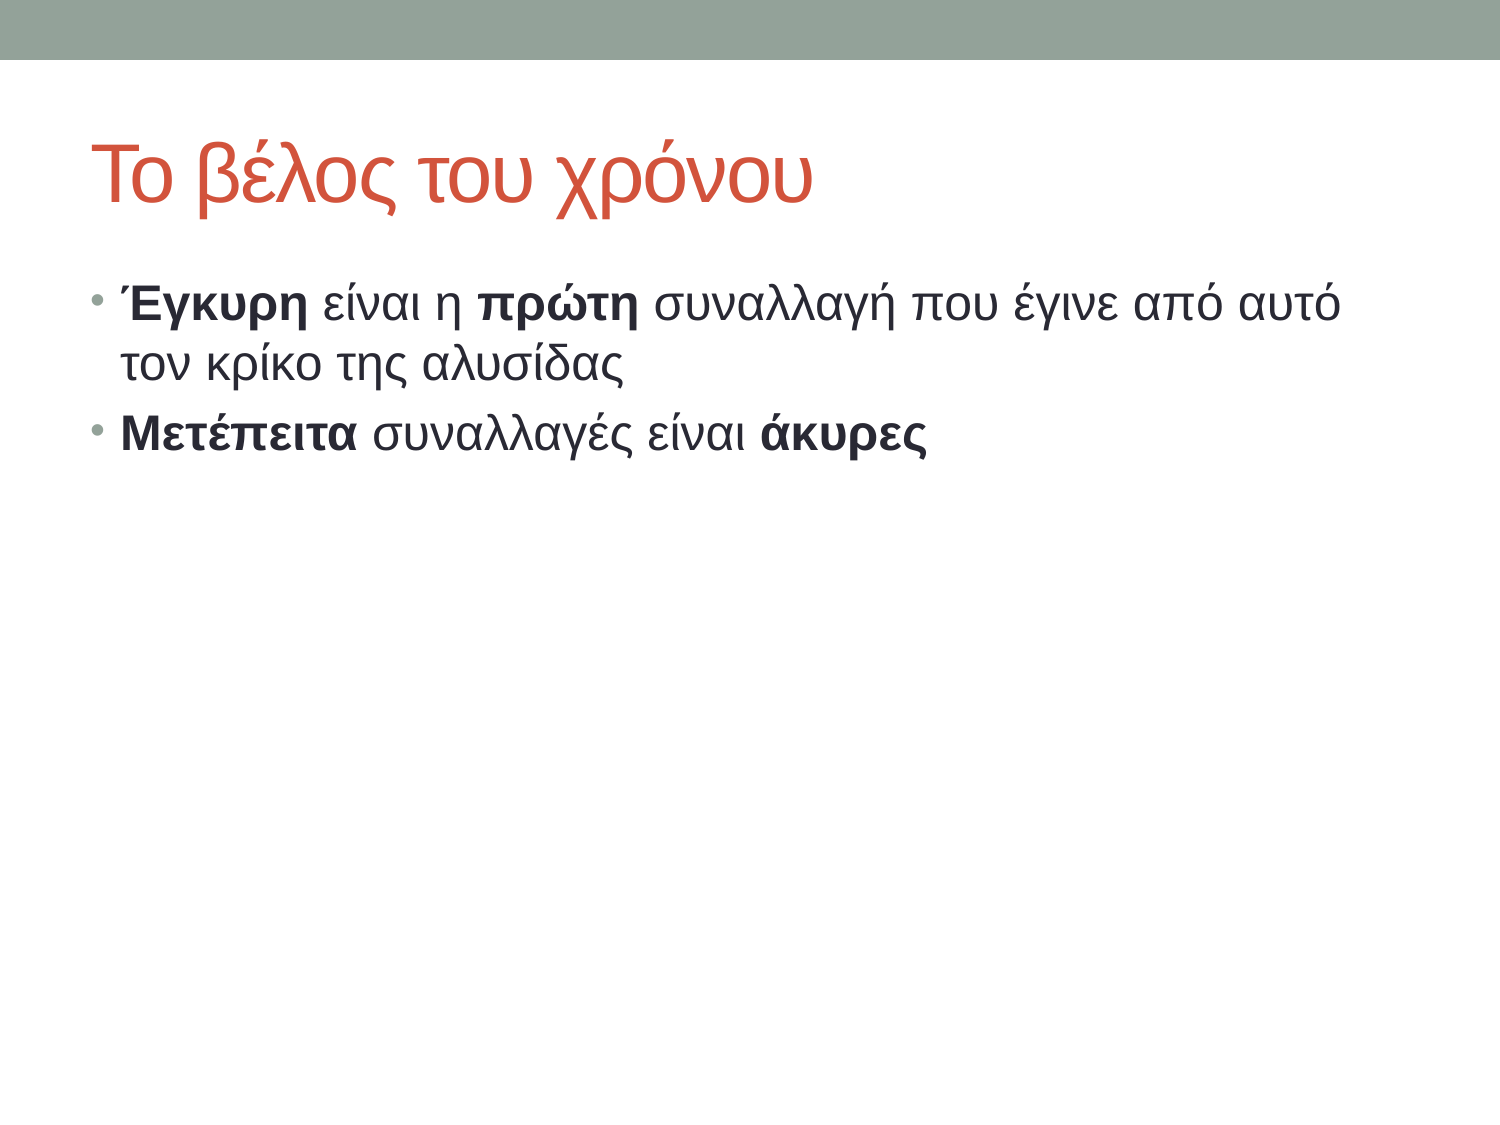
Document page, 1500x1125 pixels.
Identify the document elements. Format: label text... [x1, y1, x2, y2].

title Το βέλος του χρόνου [75, 87, 1425, 250]
list Έγκυρη είναι η πρώτη συναλλαγή που έγινε από αυτό τον κρίκο της αλυσίδας Μετέπειτα συναλλαγές είναι άκυρες [75, 262, 1425, 1063]
